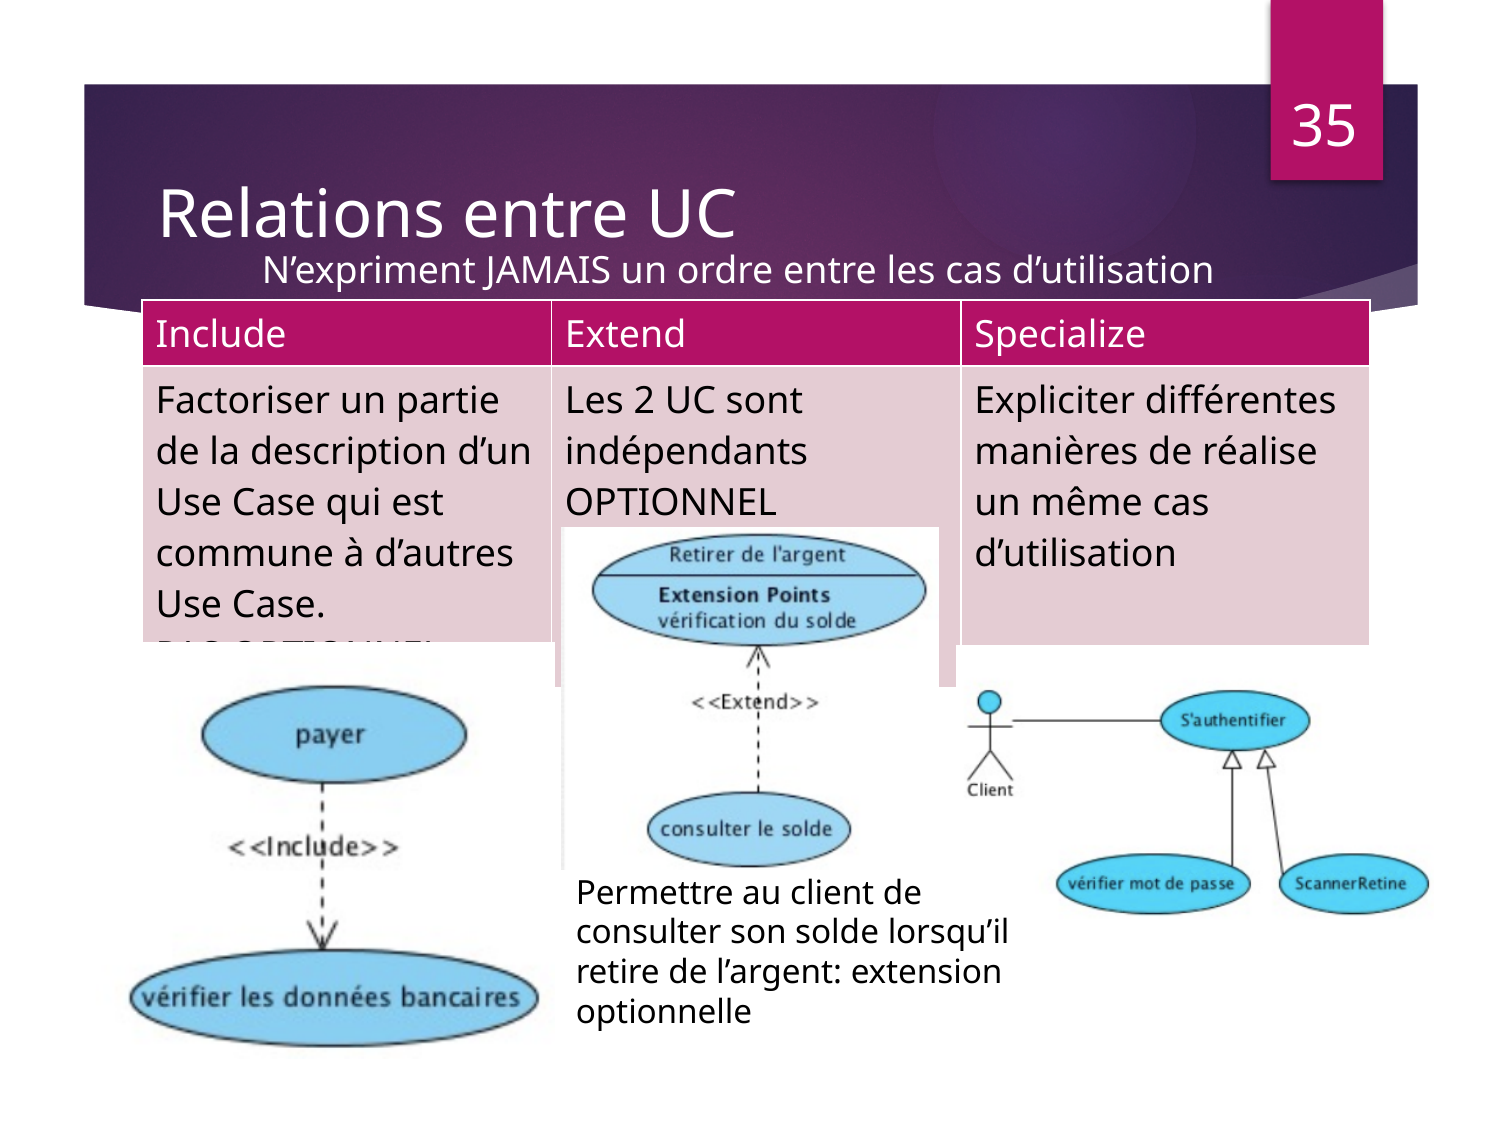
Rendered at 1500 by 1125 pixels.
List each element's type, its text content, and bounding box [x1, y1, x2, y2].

table_cell Factoriser un partie de la description d’un Use Case qui est commune à d’autres Use Case. PAS OPTIONNEL [143, 367, 551, 641]
table_header Include [143, 301, 551, 365]
picture [88, 642, 555, 1059]
picture [560, 526, 940, 870]
text_box Permettre au client de consulter son solde lorsqu’il retire de l’argent: extension optionnelle [561, 863, 1034, 1038]
table_header Specialize [962, 301, 1369, 365]
table_header Extend [552, 301, 960, 365]
table_cell Les 2 UC sont indépendants OPTIONNEL [552, 367, 960, 687]
table_cell Expliciter différentes manières de réalise un même cas d’utilisation [962, 367, 1369, 643]
text_box N’expriment JAMAIS un ordre entre les cas d’utilisation [247, 238, 1231, 298]
title Relations entre UC [142, 152, 1183, 269]
picture [956, 644, 1434, 929]
slide_number 35 [1259, 48, 1390, 175]
